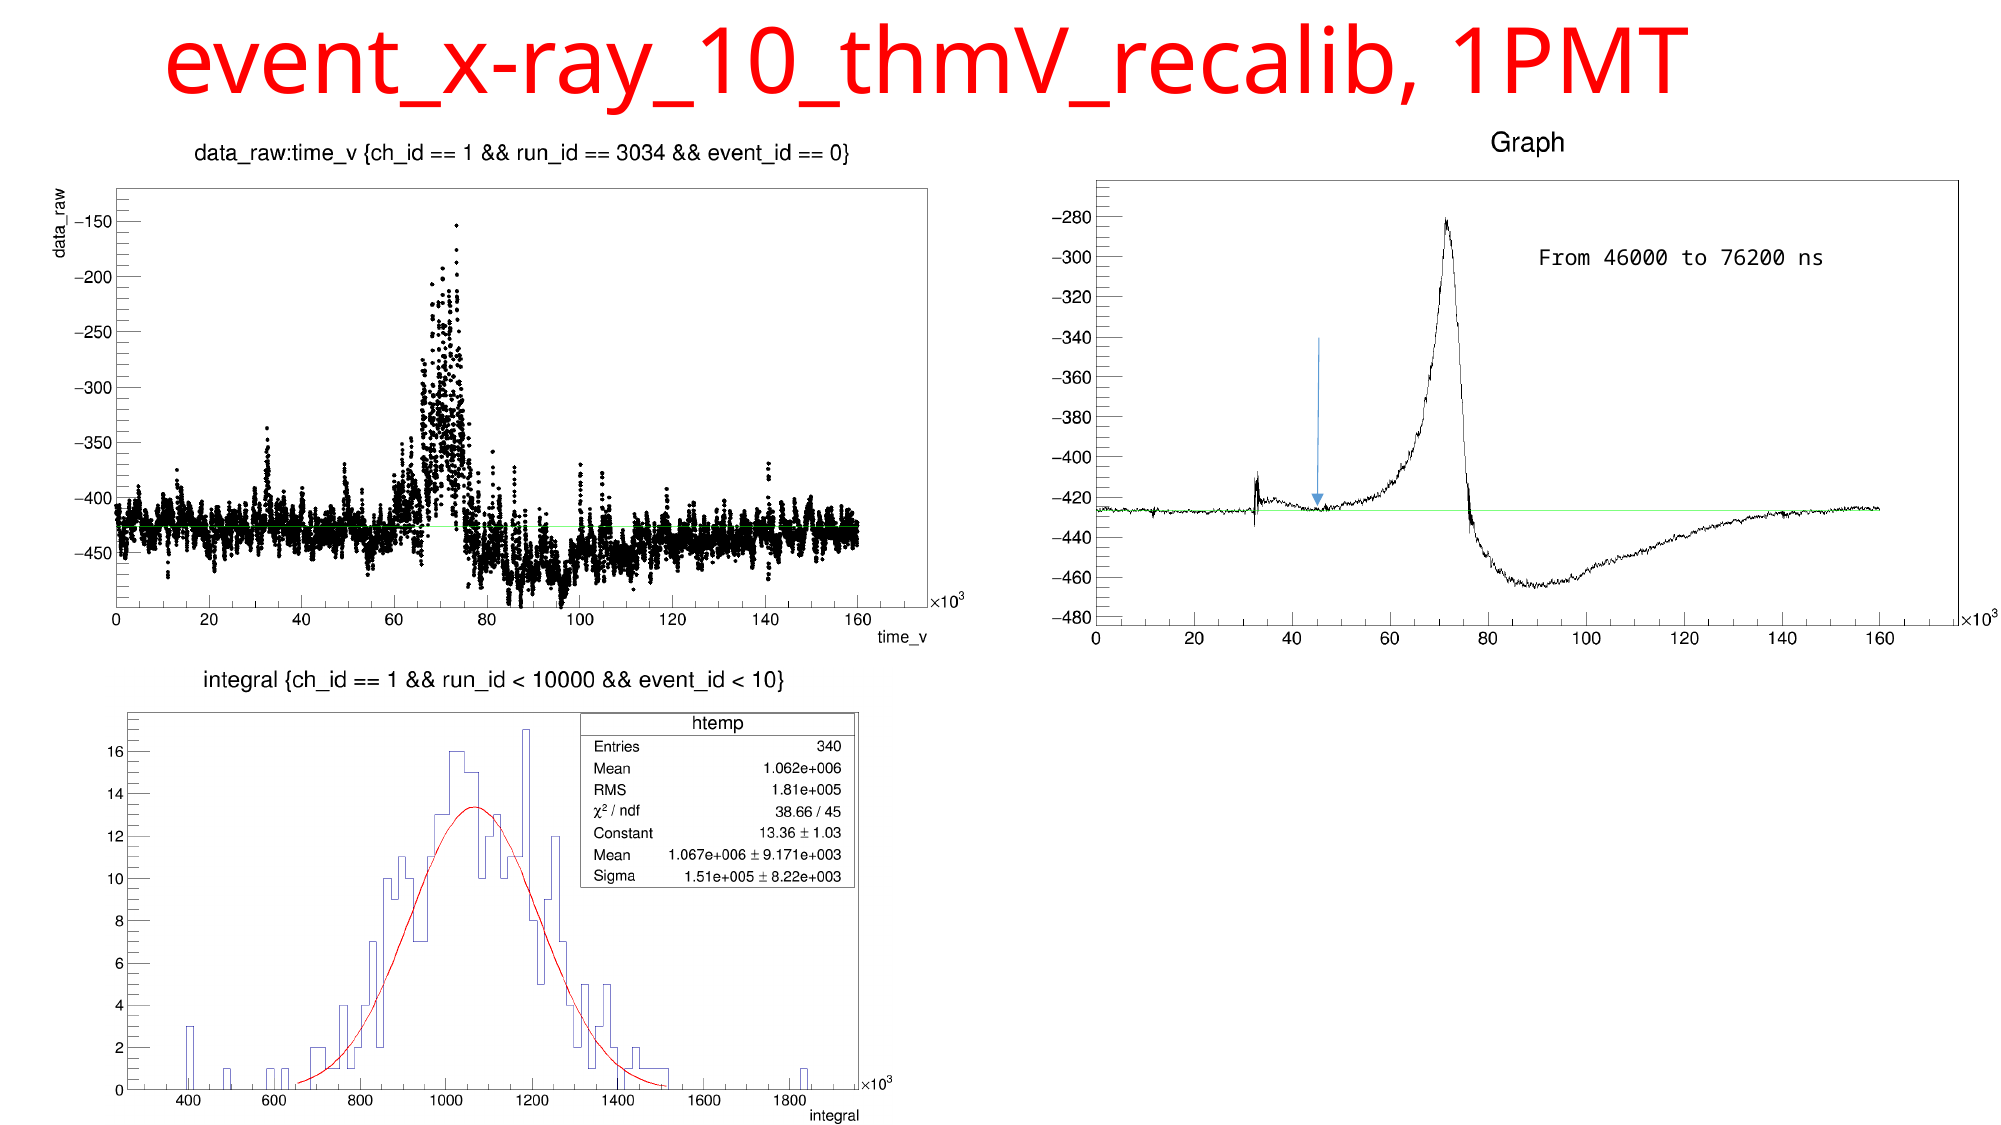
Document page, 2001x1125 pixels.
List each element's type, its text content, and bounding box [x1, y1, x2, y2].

picture [105, 667, 893, 1125]
picture [50, 136, 966, 649]
picture [1047, 128, 2000, 649]
text_box event_x-ray_10_thmV_recalib, 1PMT [0, 0, 1853, 129]
